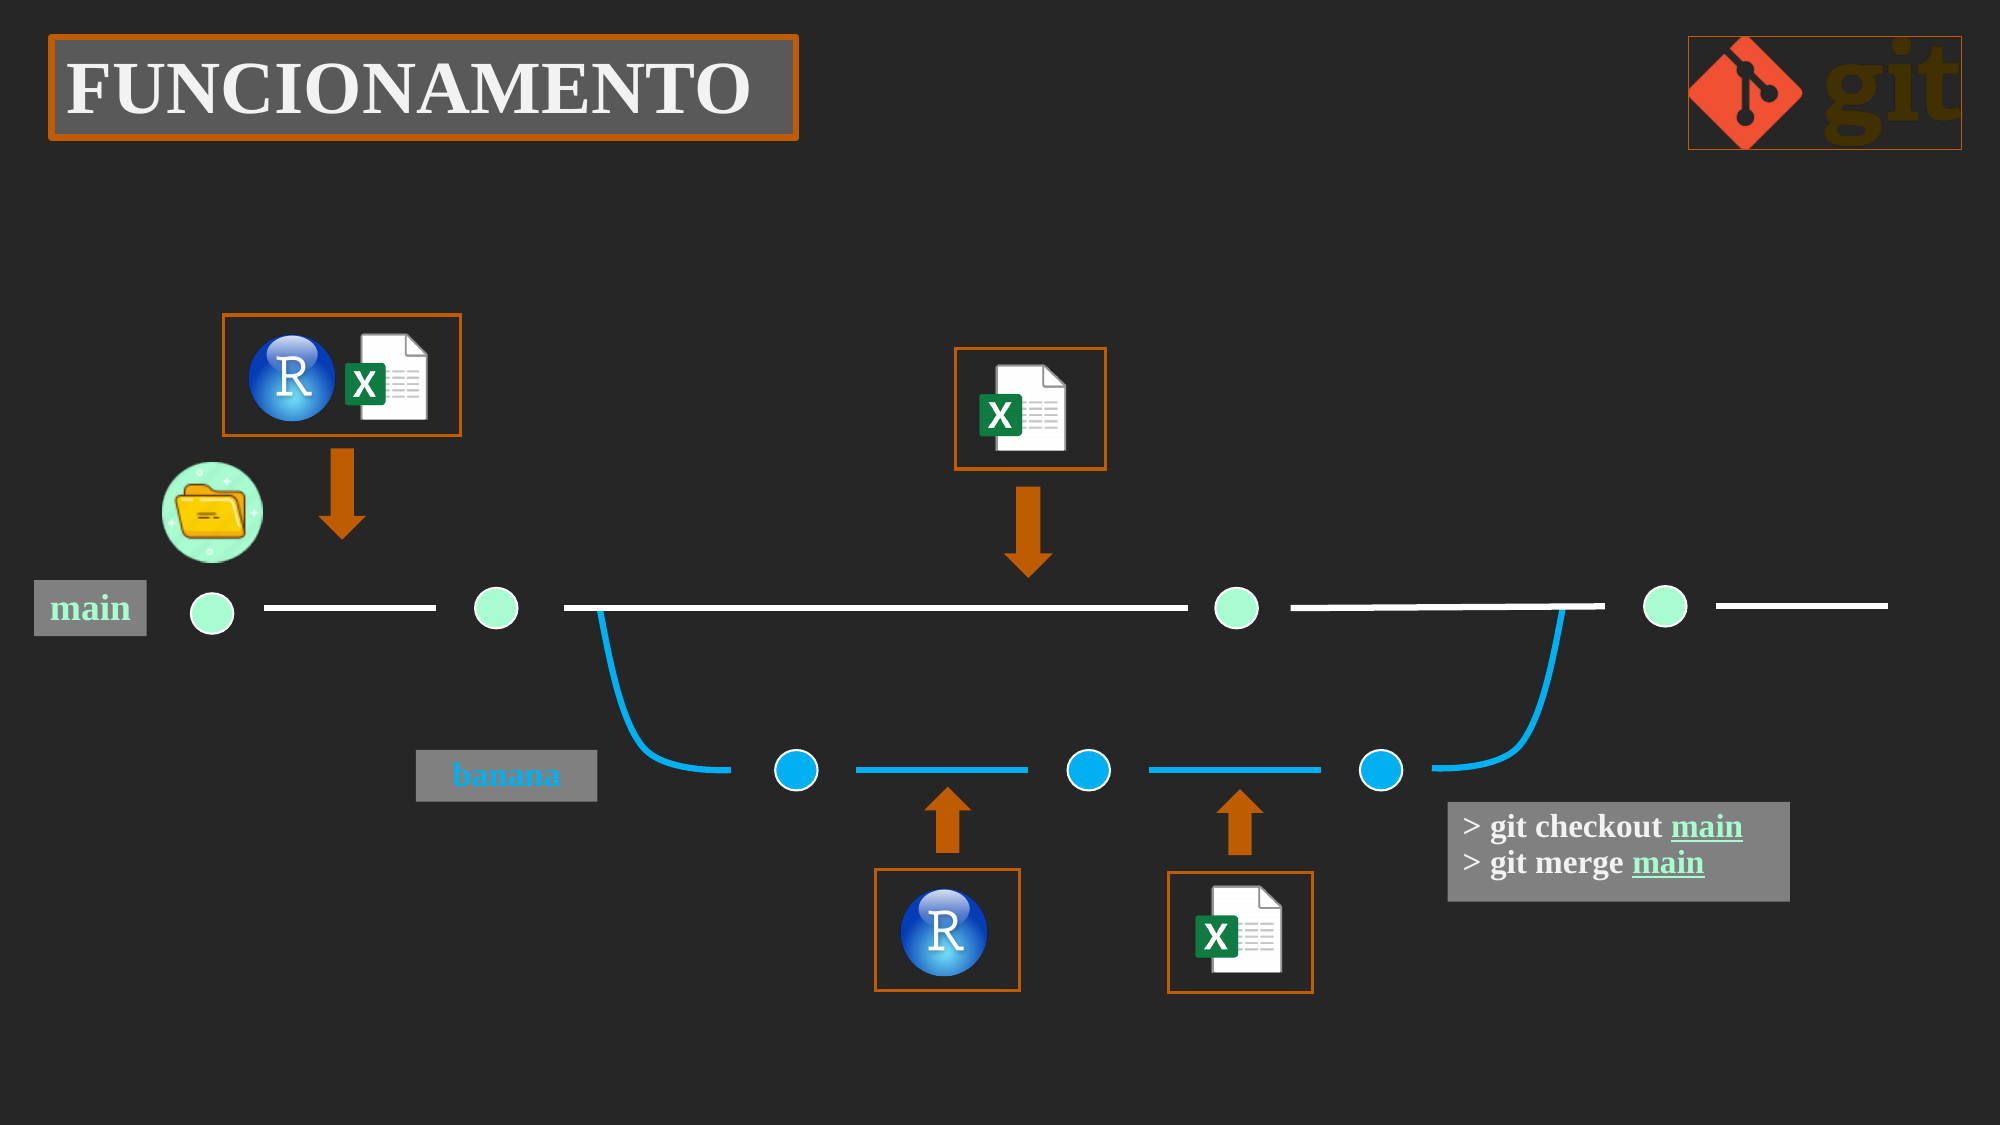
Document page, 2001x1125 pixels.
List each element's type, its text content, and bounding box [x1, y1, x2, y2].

text_box FUNCIONAMENTO [51, 37, 797, 138]
picture [1688, 36, 1962, 150]
text_box main [34, 580, 147, 637]
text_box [162, 314, 1889, 993]
